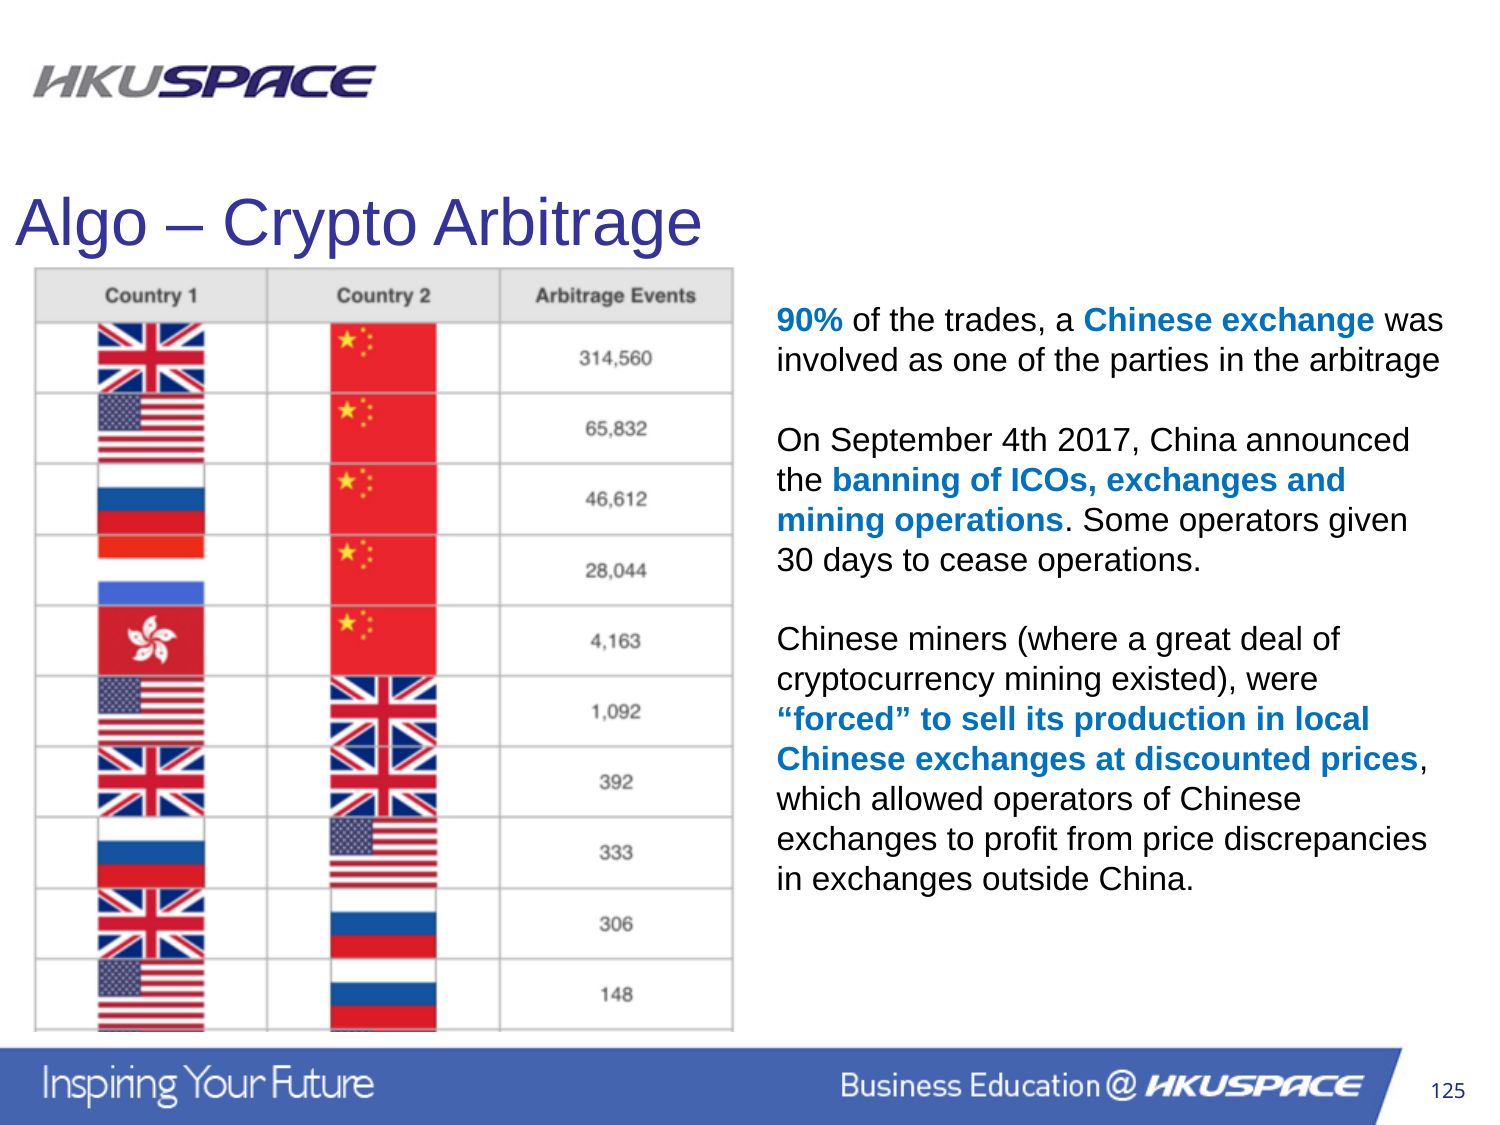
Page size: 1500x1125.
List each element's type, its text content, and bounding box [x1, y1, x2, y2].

text_box 90% of the trades, a Chinese exchange was involved as one of the parties in the arbitrage On September 4th 2017, China announced the banning of ICOs, exchanges and mining operations. Some operators given 30 days to cease operations. Chinese miners (where a great deal of cryptocurrency mining existed), were “forced” to sell its production in local Chinese exchanges at discounted prices, which allowed operators of Chinese exchanges to profit from price discrepancies in exchanges outside China. [761, 290, 1459, 965]
picture [0, 0, 1500, 1125]
title Algo – Crypto Arbitrage [0, 101, 1325, 266]
slide_number 125 [1415, 1070, 1499, 1125]
